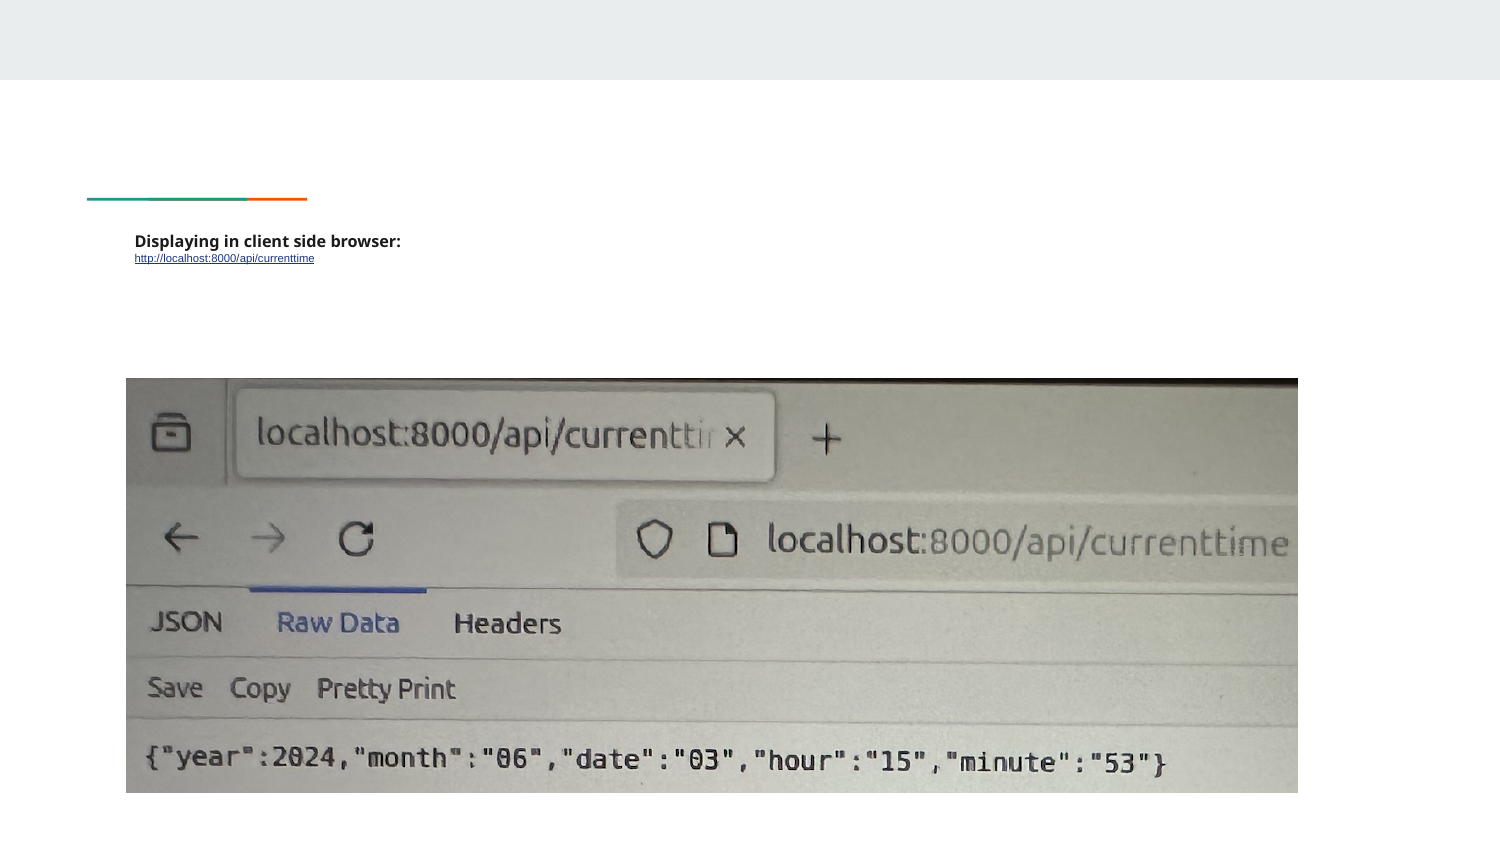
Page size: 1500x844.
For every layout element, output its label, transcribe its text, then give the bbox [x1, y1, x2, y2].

picture [126, 378, 1298, 793]
title Displaying in client side browser: http://localhost:8000/api/currenttime [119, 216, 1381, 305]
